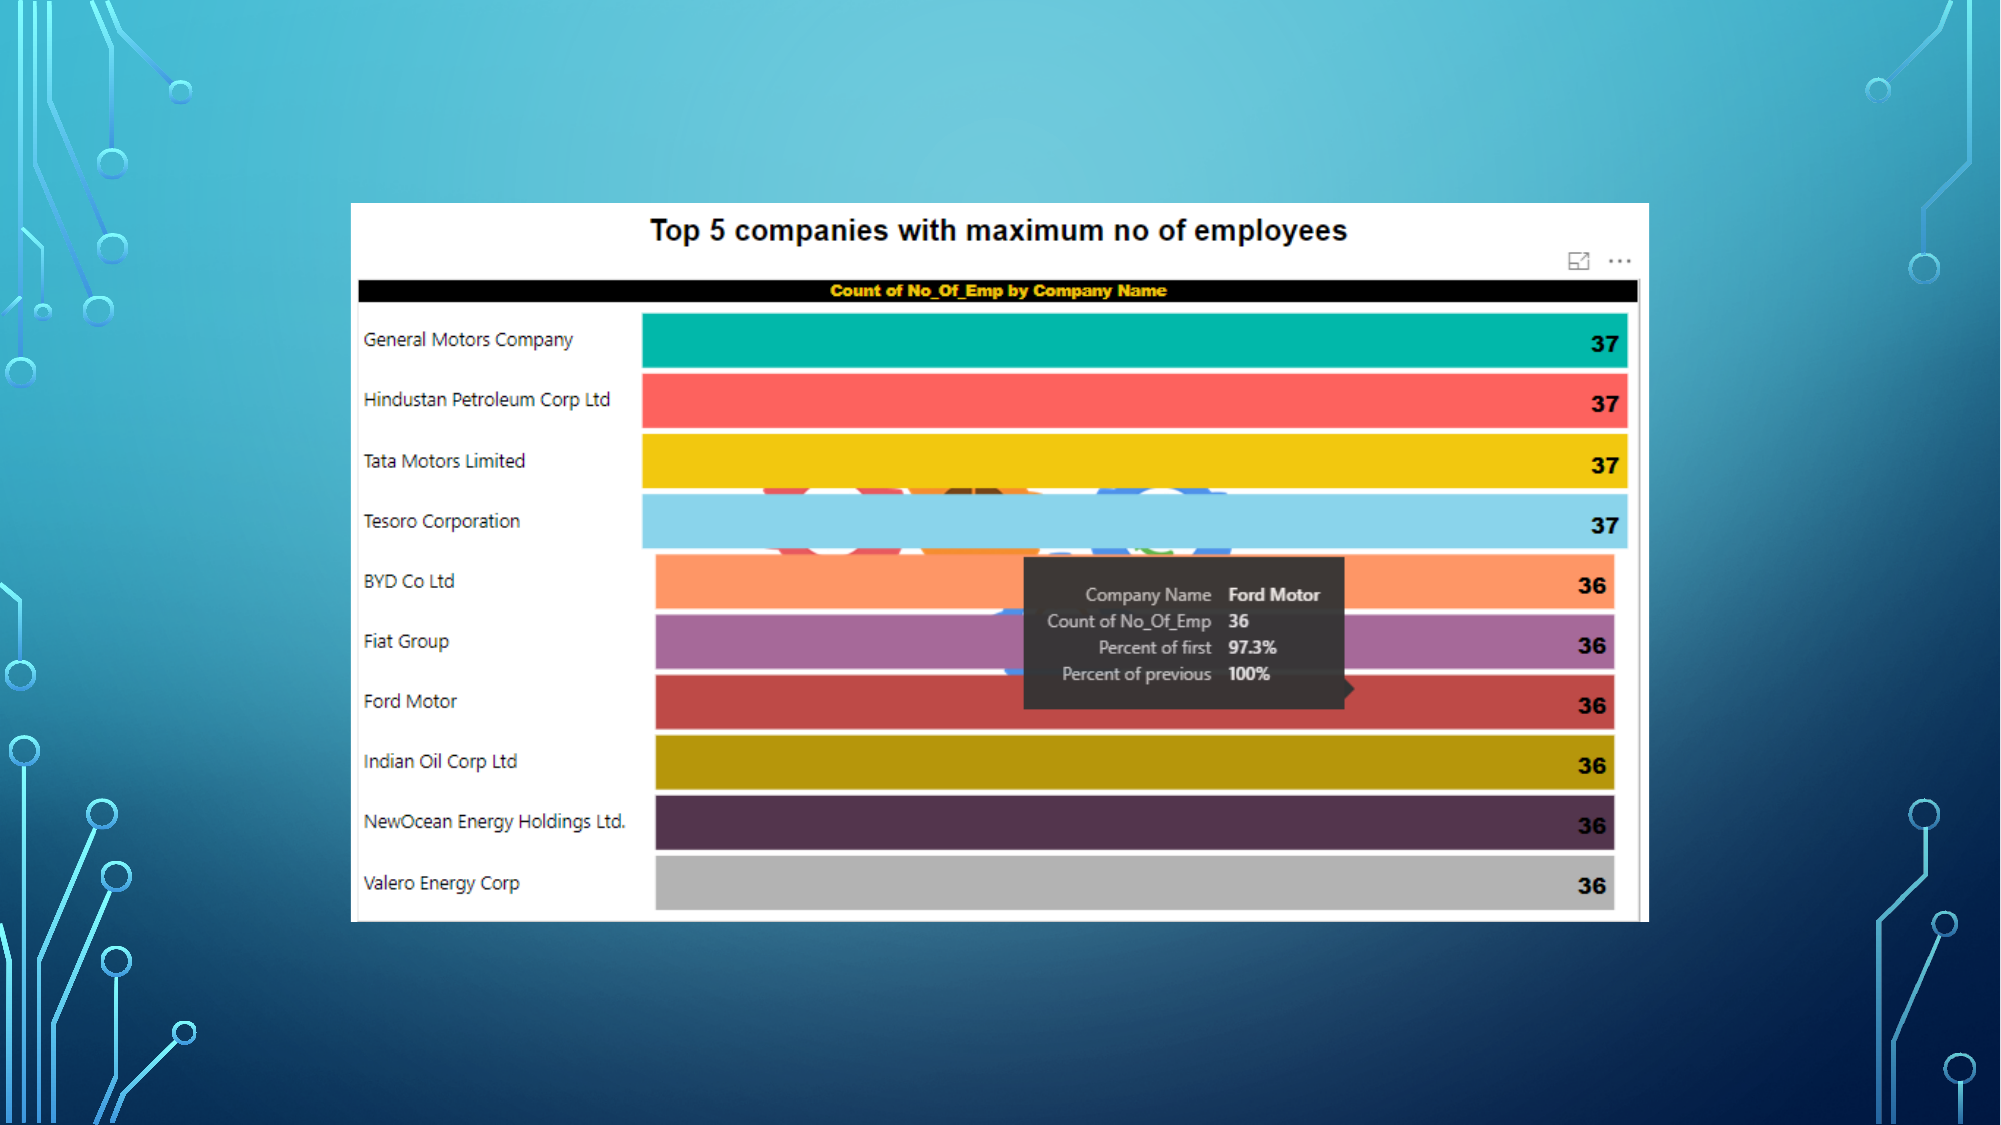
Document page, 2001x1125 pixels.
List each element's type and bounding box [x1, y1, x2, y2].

picture [350, 202, 1650, 923]
